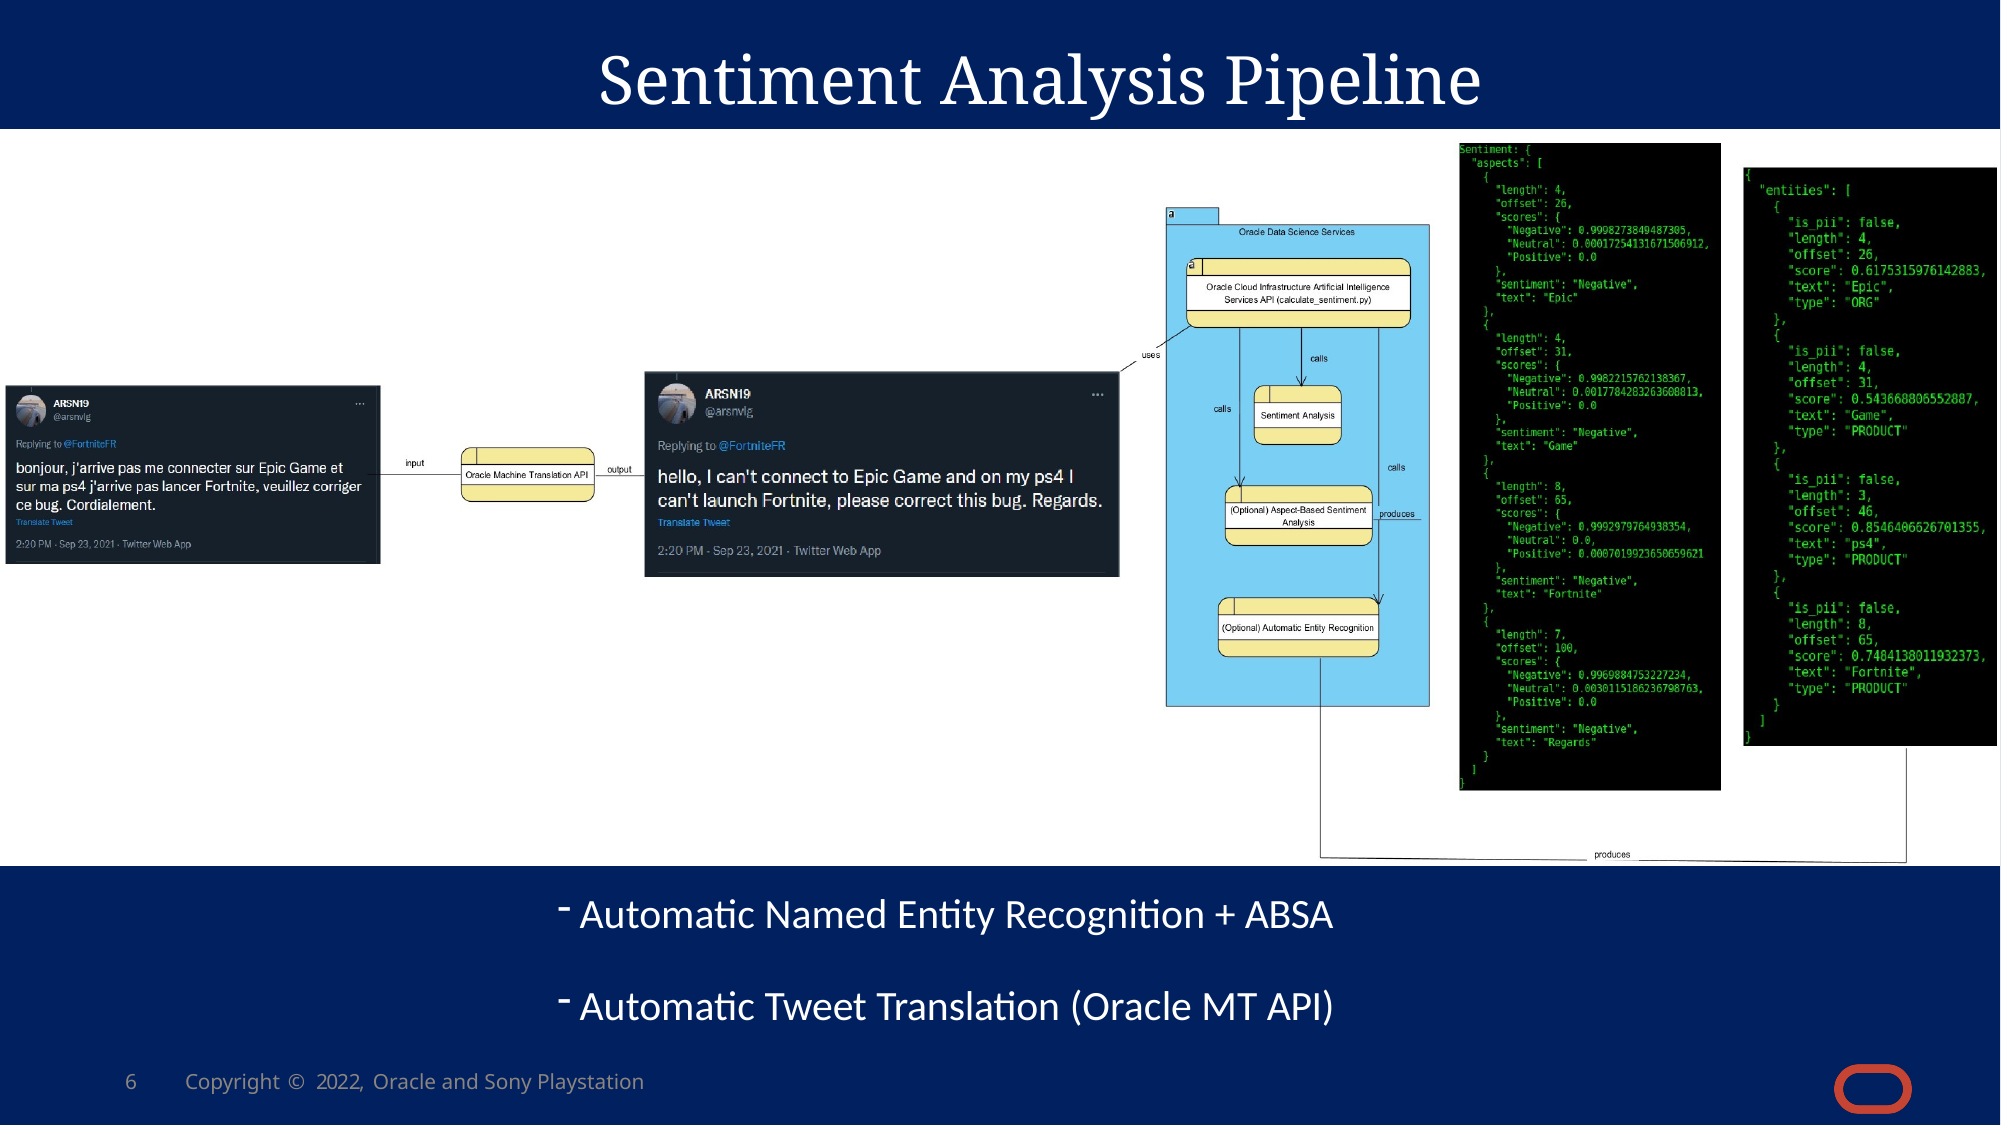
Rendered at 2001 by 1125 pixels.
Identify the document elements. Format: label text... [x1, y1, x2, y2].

picture [0, 129, 2000, 866]
picture [1834, 1063, 1913, 1114]
slide_number 6 [118, 1066, 158, 1125]
text_box Automatic Named Entity Recognition + ABSA Automatic Tweet Translation (Oracle MT API) [555, 884, 1342, 1029]
footer Copyright © 2022, Oracle and Sony Playstation [182, 1066, 1109, 1125]
title Sentiment Analysis Pipeline [596, 35, 1638, 126]
